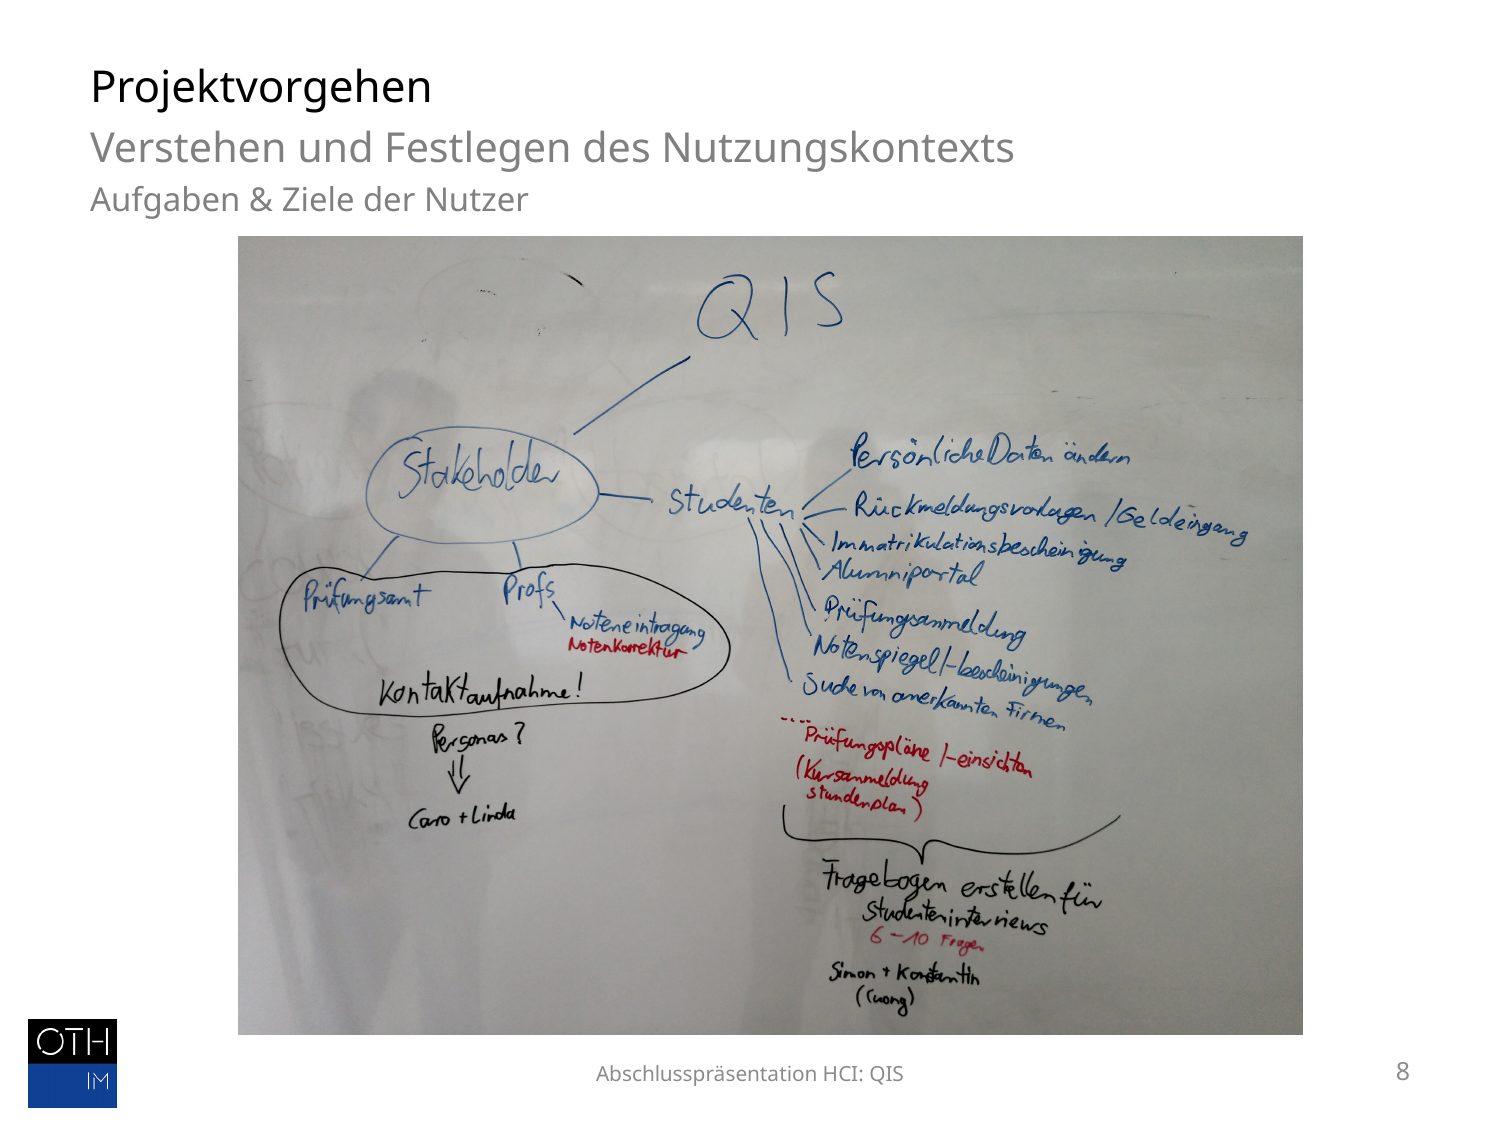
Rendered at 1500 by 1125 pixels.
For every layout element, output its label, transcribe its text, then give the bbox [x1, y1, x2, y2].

slide_number 8 [1074, 1042, 1425, 1103]
picture [28, 1019, 119, 1108]
text_box Projektvorgehen Verstehen und Festlegen des Nutzungskontexts Aufgaben & Ziele der Nutzer [74, 40, 1425, 229]
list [238, 236, 1303, 1035]
footer Abschlusspräsentation HCI: QIS [512, 1043, 988, 1103]
